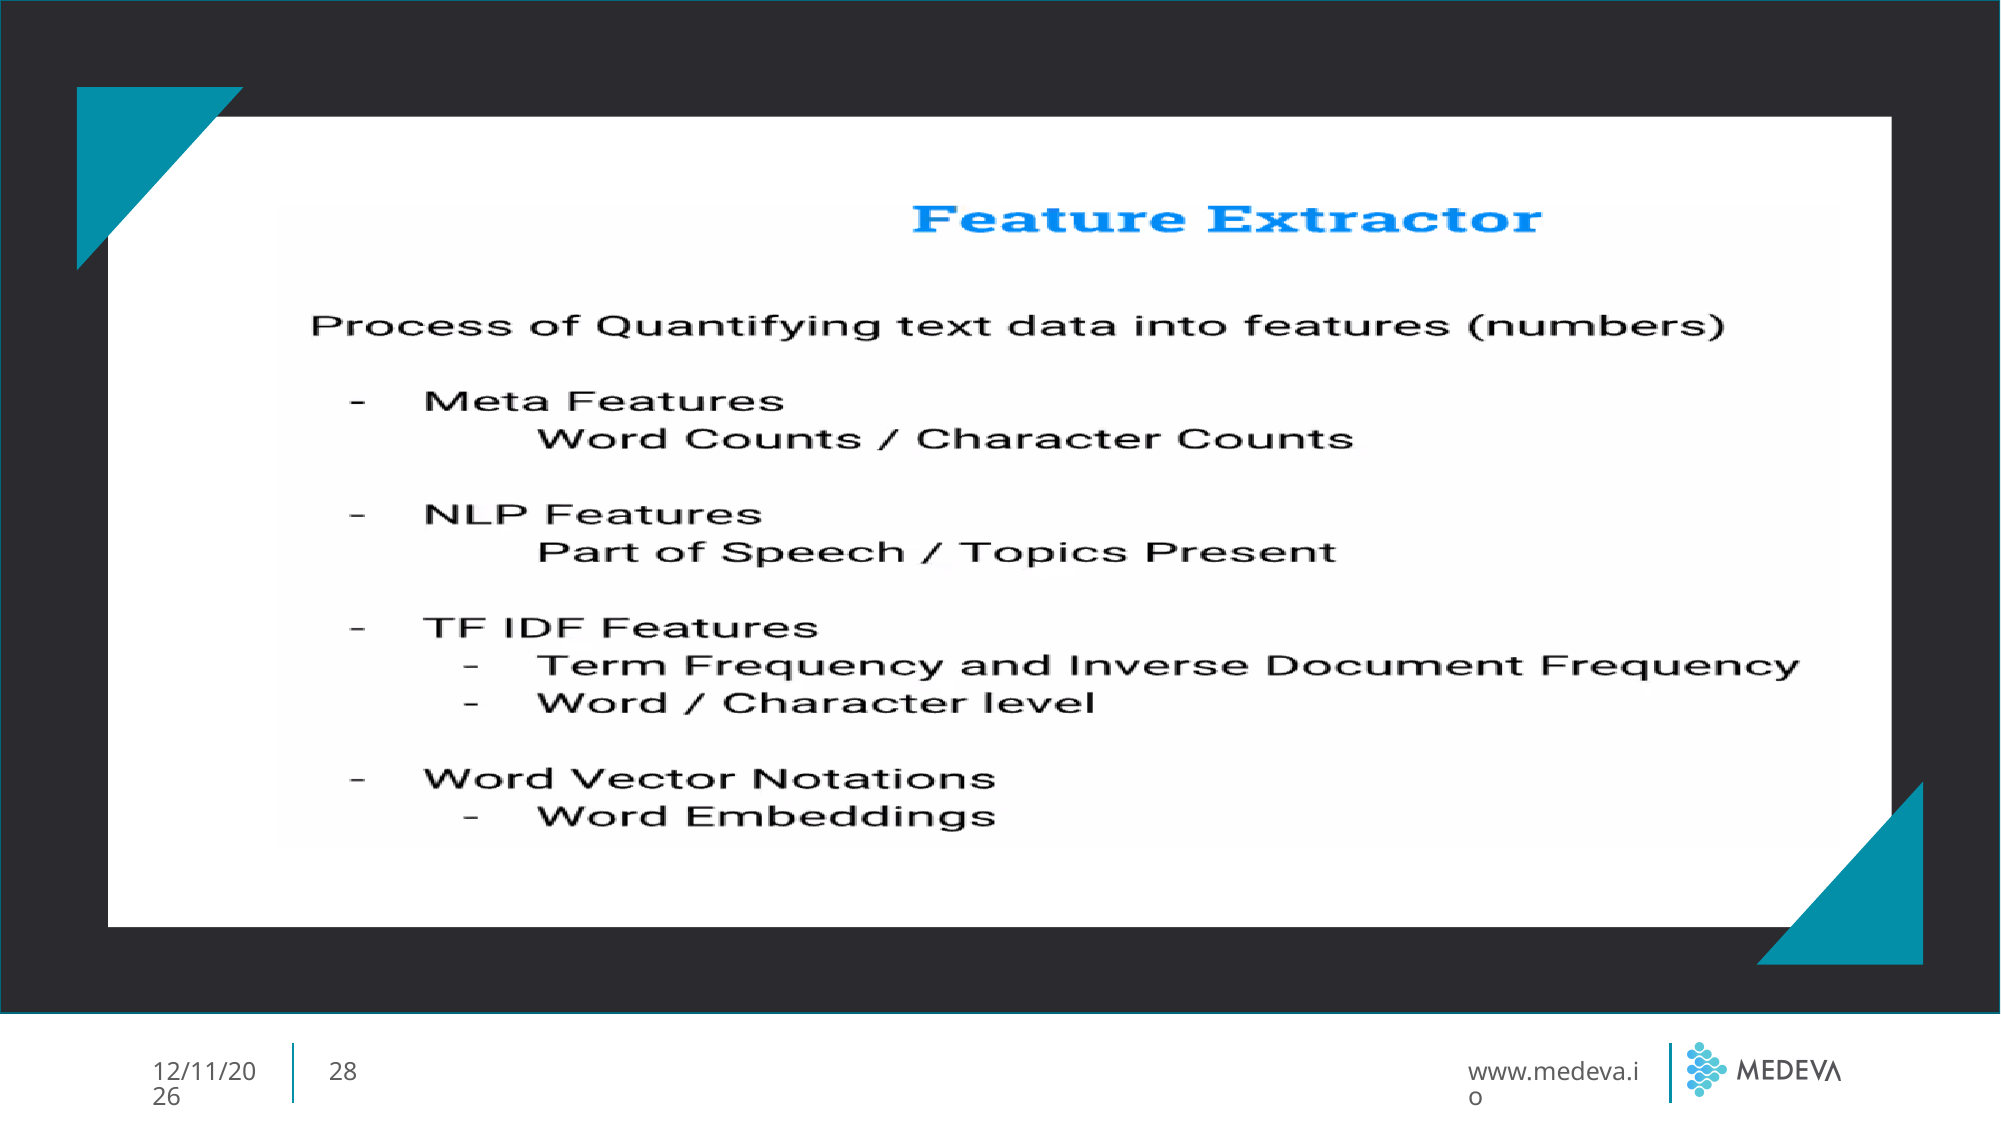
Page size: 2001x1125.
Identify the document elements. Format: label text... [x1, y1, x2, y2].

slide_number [137, 1042, 278, 1103]
slide_number 27 [310, 1042, 376, 1103]
footer www.medeva.io [1453, 1042, 1659, 1103]
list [277, 205, 1841, 847]
picture [1687, 1042, 1841, 1099]
